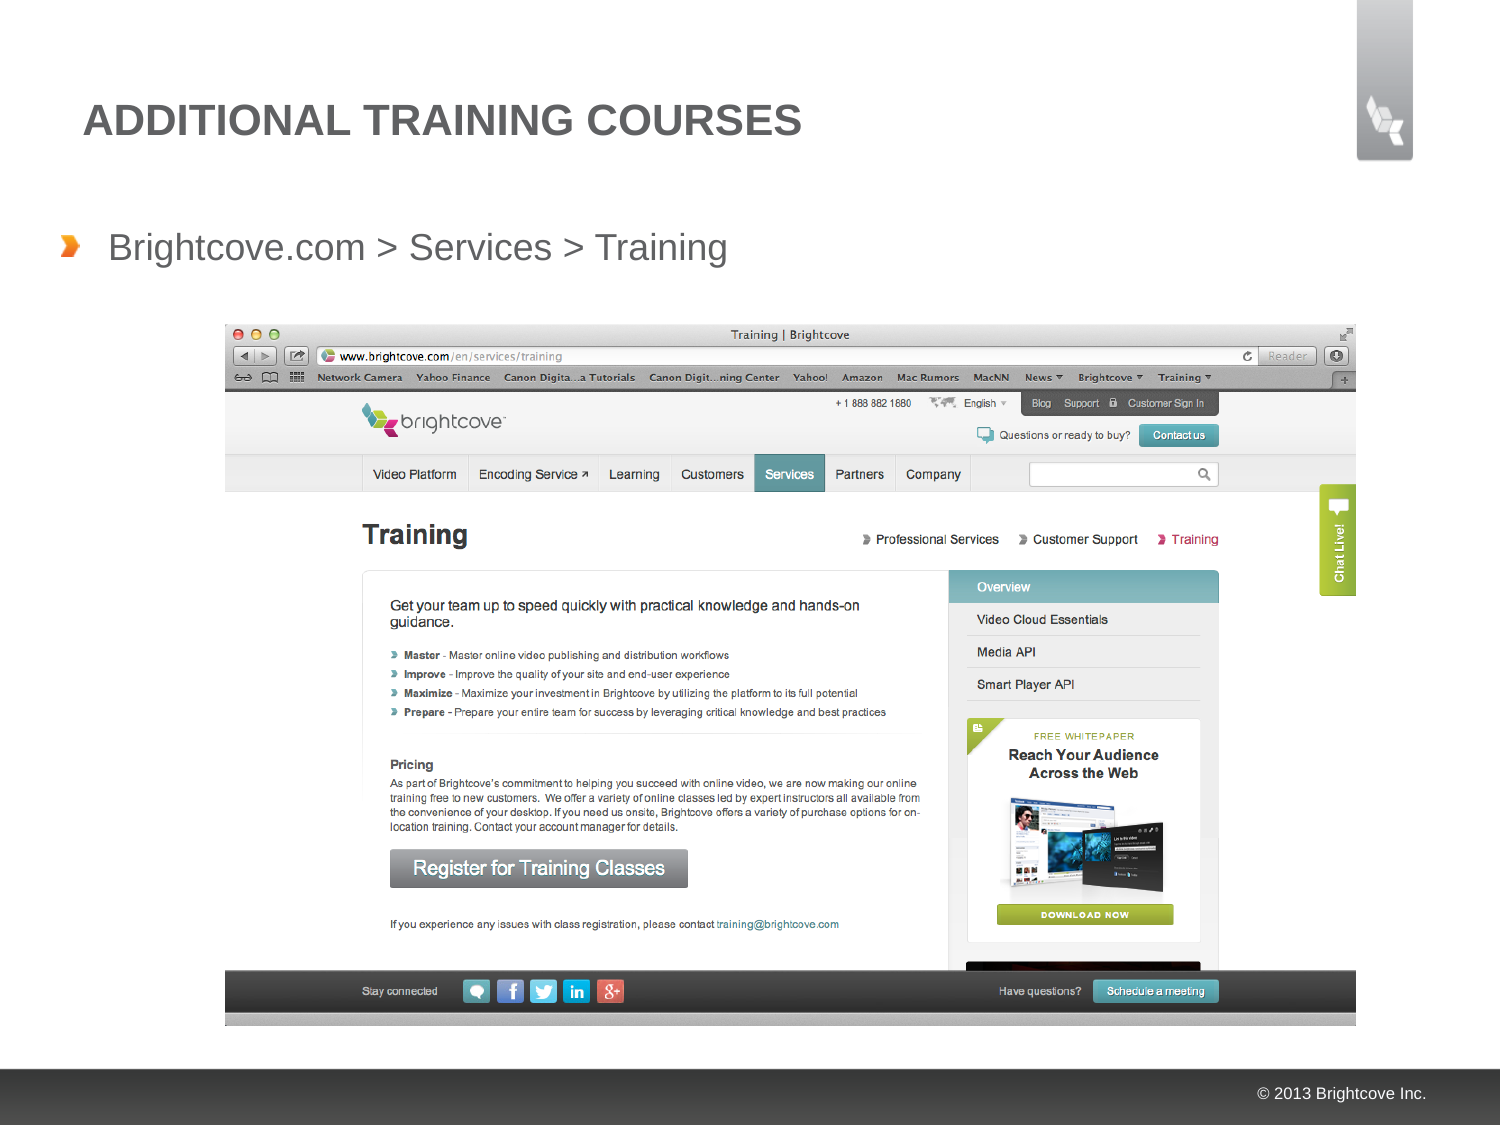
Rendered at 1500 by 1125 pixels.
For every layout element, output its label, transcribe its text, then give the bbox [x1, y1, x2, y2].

text_box Brightcove.com > Services > Training [46, 220, 1422, 937]
title Additional training courses [66, 34, 1322, 203]
picture [0, 0, 1500, 1125]
